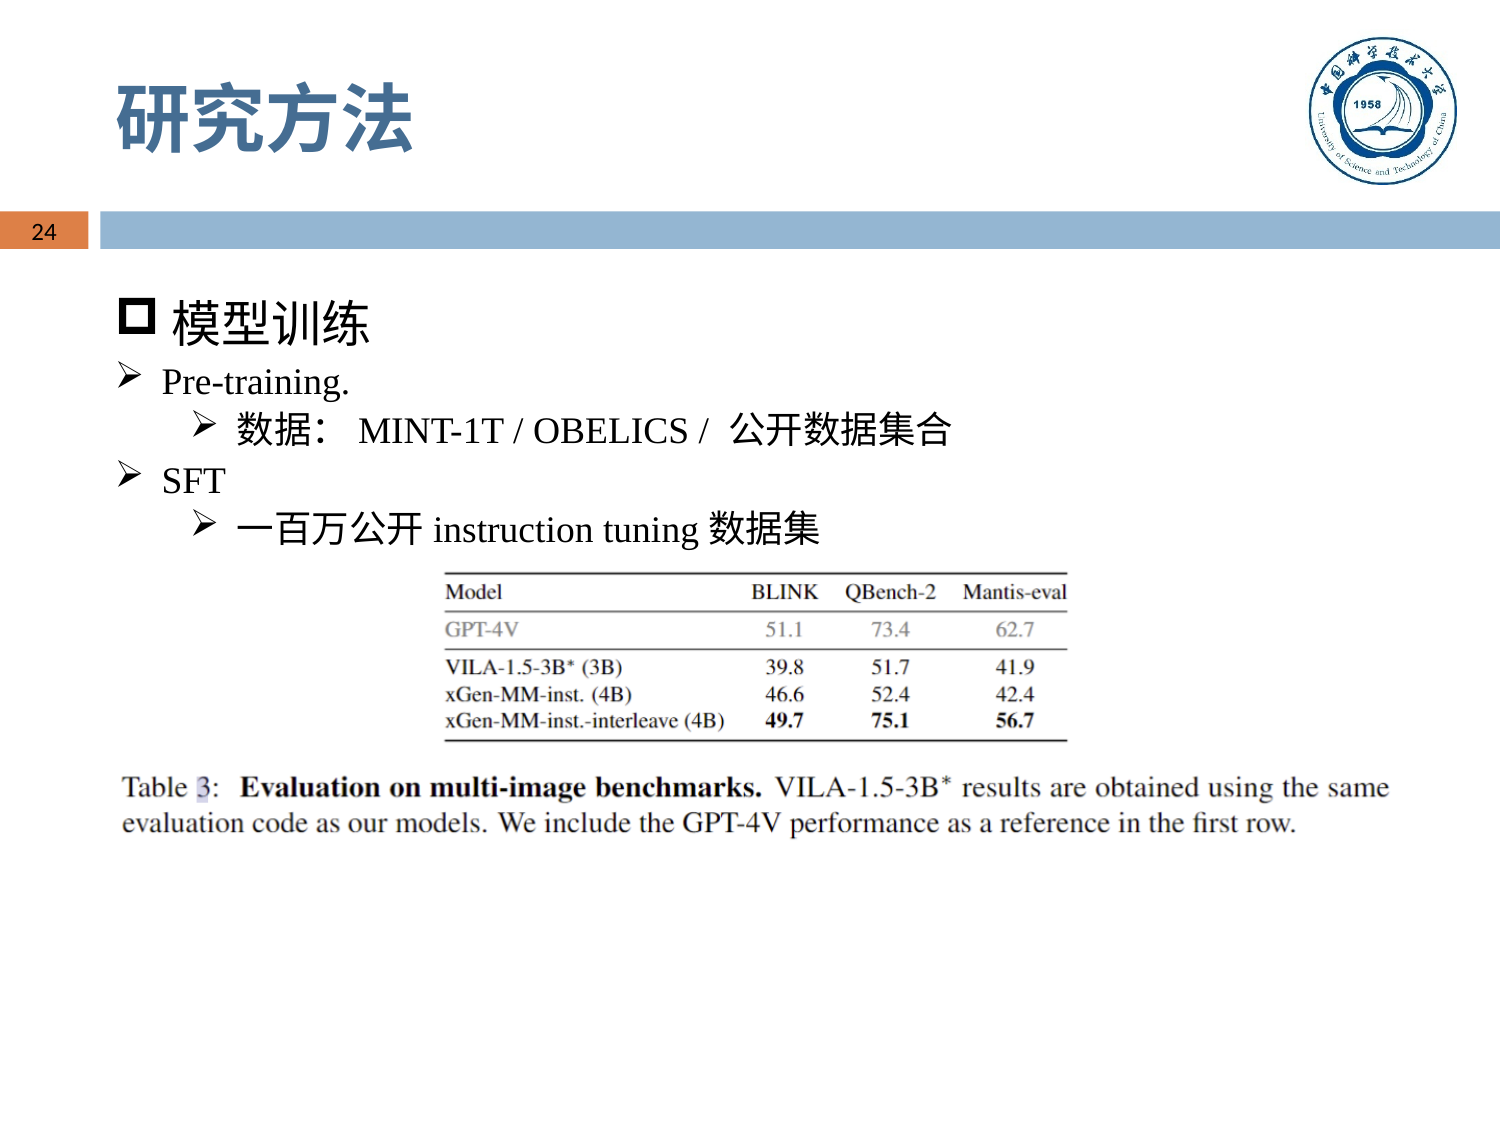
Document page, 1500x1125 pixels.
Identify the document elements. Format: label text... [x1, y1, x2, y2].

text_box 模型训练 Pre-training. 数据：MINT-1T / OBELICS / 公开数据集合 SFT 一百万公开instruction tuning数据集 图文交互sft Alignment DPO ：六万 preference sample safety fintuning : VLGuard dataset, 2k examples of unsafe images and instructions. [99, 278, 1471, 855]
picture [84, 556, 1431, 855]
slide_number 24 [0, 211, 89, 250]
title 研究方法 [100, 35, 1438, 198]
picture [1305, 29, 1457, 185]
